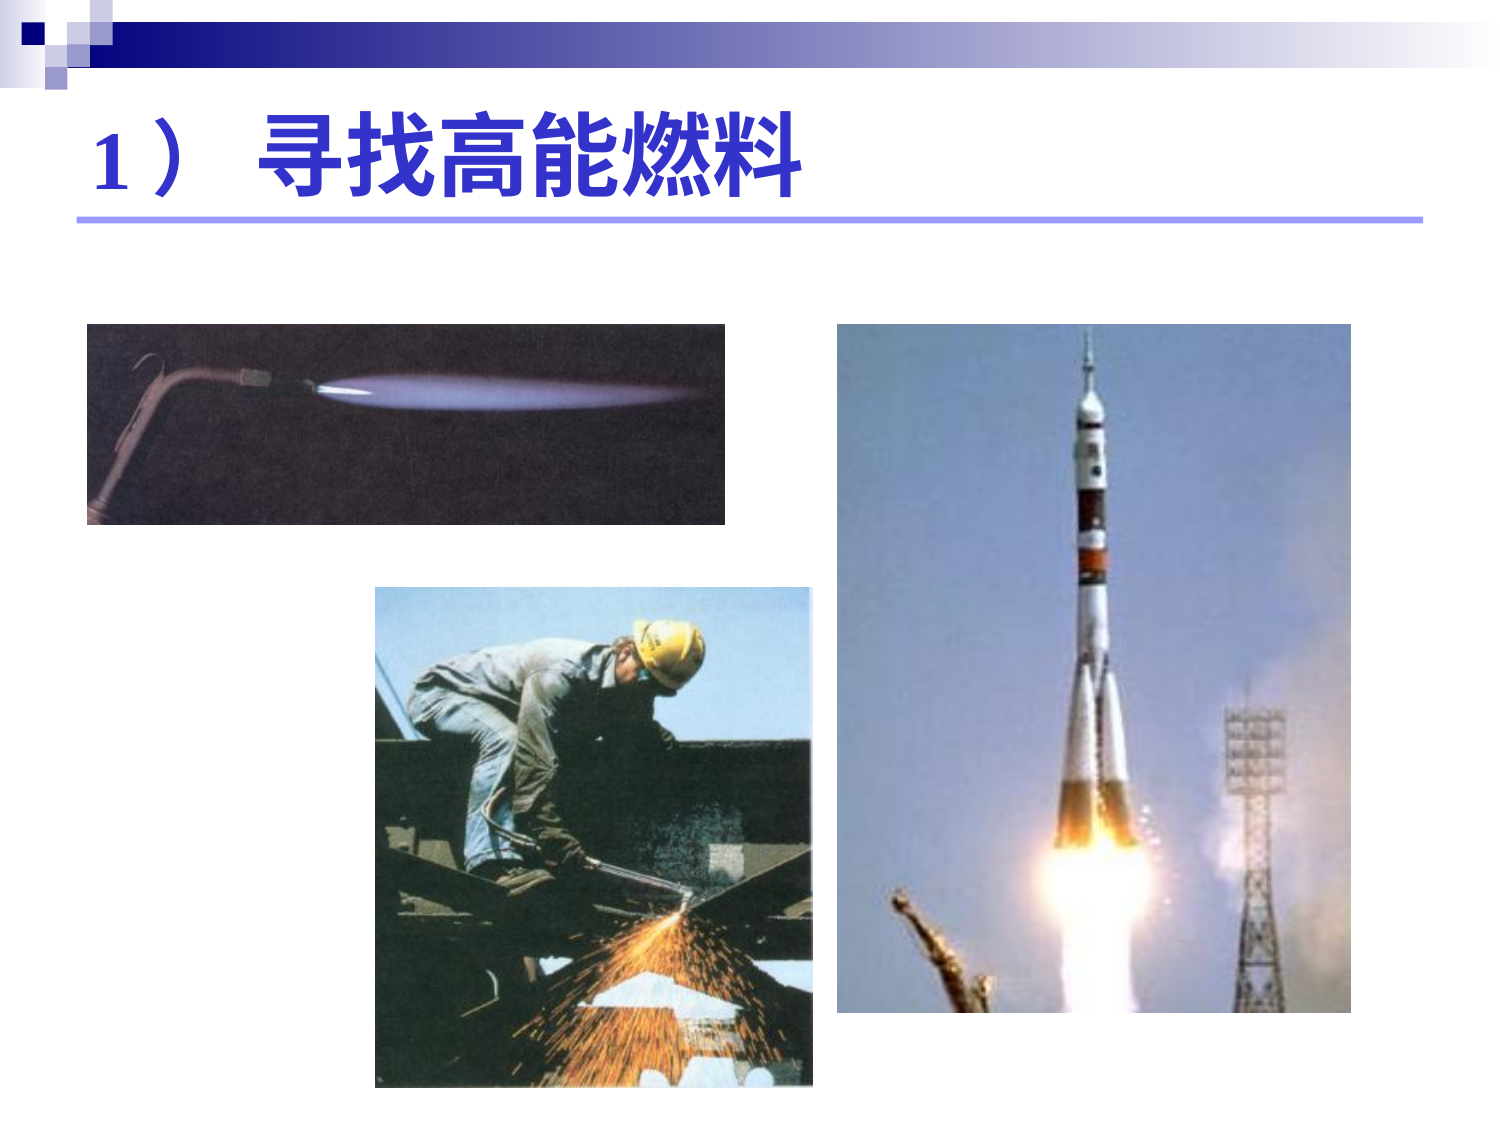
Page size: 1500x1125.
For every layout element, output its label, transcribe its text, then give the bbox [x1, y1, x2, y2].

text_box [374, 587, 813, 1088]
picture [87, 324, 726, 525]
picture [837, 324, 1351, 1013]
title 1） 寻找高能燃料 [75, 75, 1425, 232]
